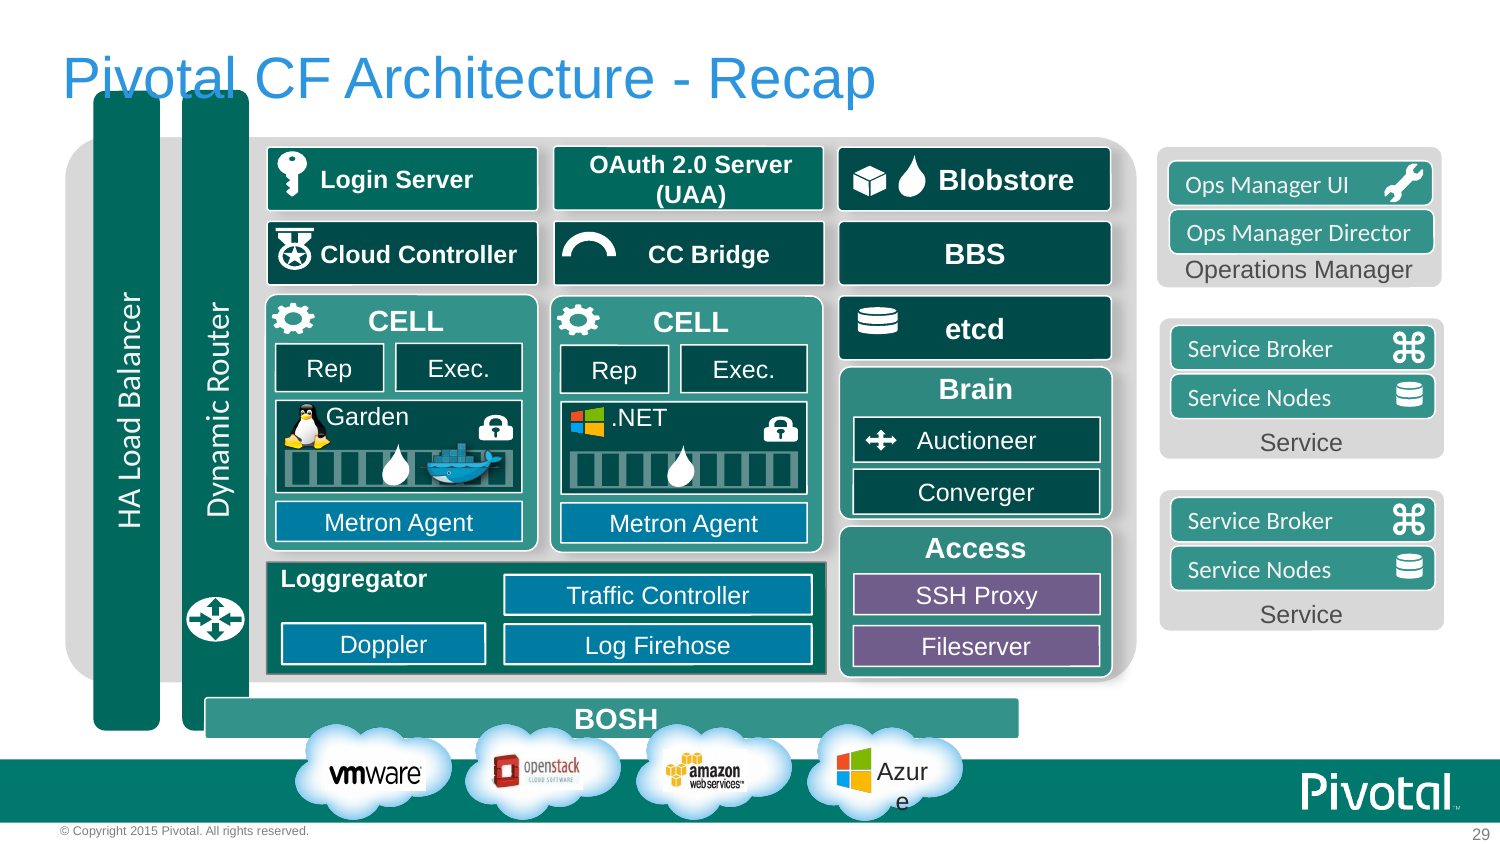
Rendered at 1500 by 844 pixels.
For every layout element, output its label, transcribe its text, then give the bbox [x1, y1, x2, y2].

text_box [1156, 145, 1443, 292]
text_box BOSH [204, 697, 1020, 739]
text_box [295, 723, 963, 825]
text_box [1158, 489, 1446, 637]
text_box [64, 136, 1138, 684]
picture [1302, 773, 1460, 810]
title Pivotal CF Architecture - Recap [62, 47, 1443, 124]
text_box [1158, 317, 1446, 465]
